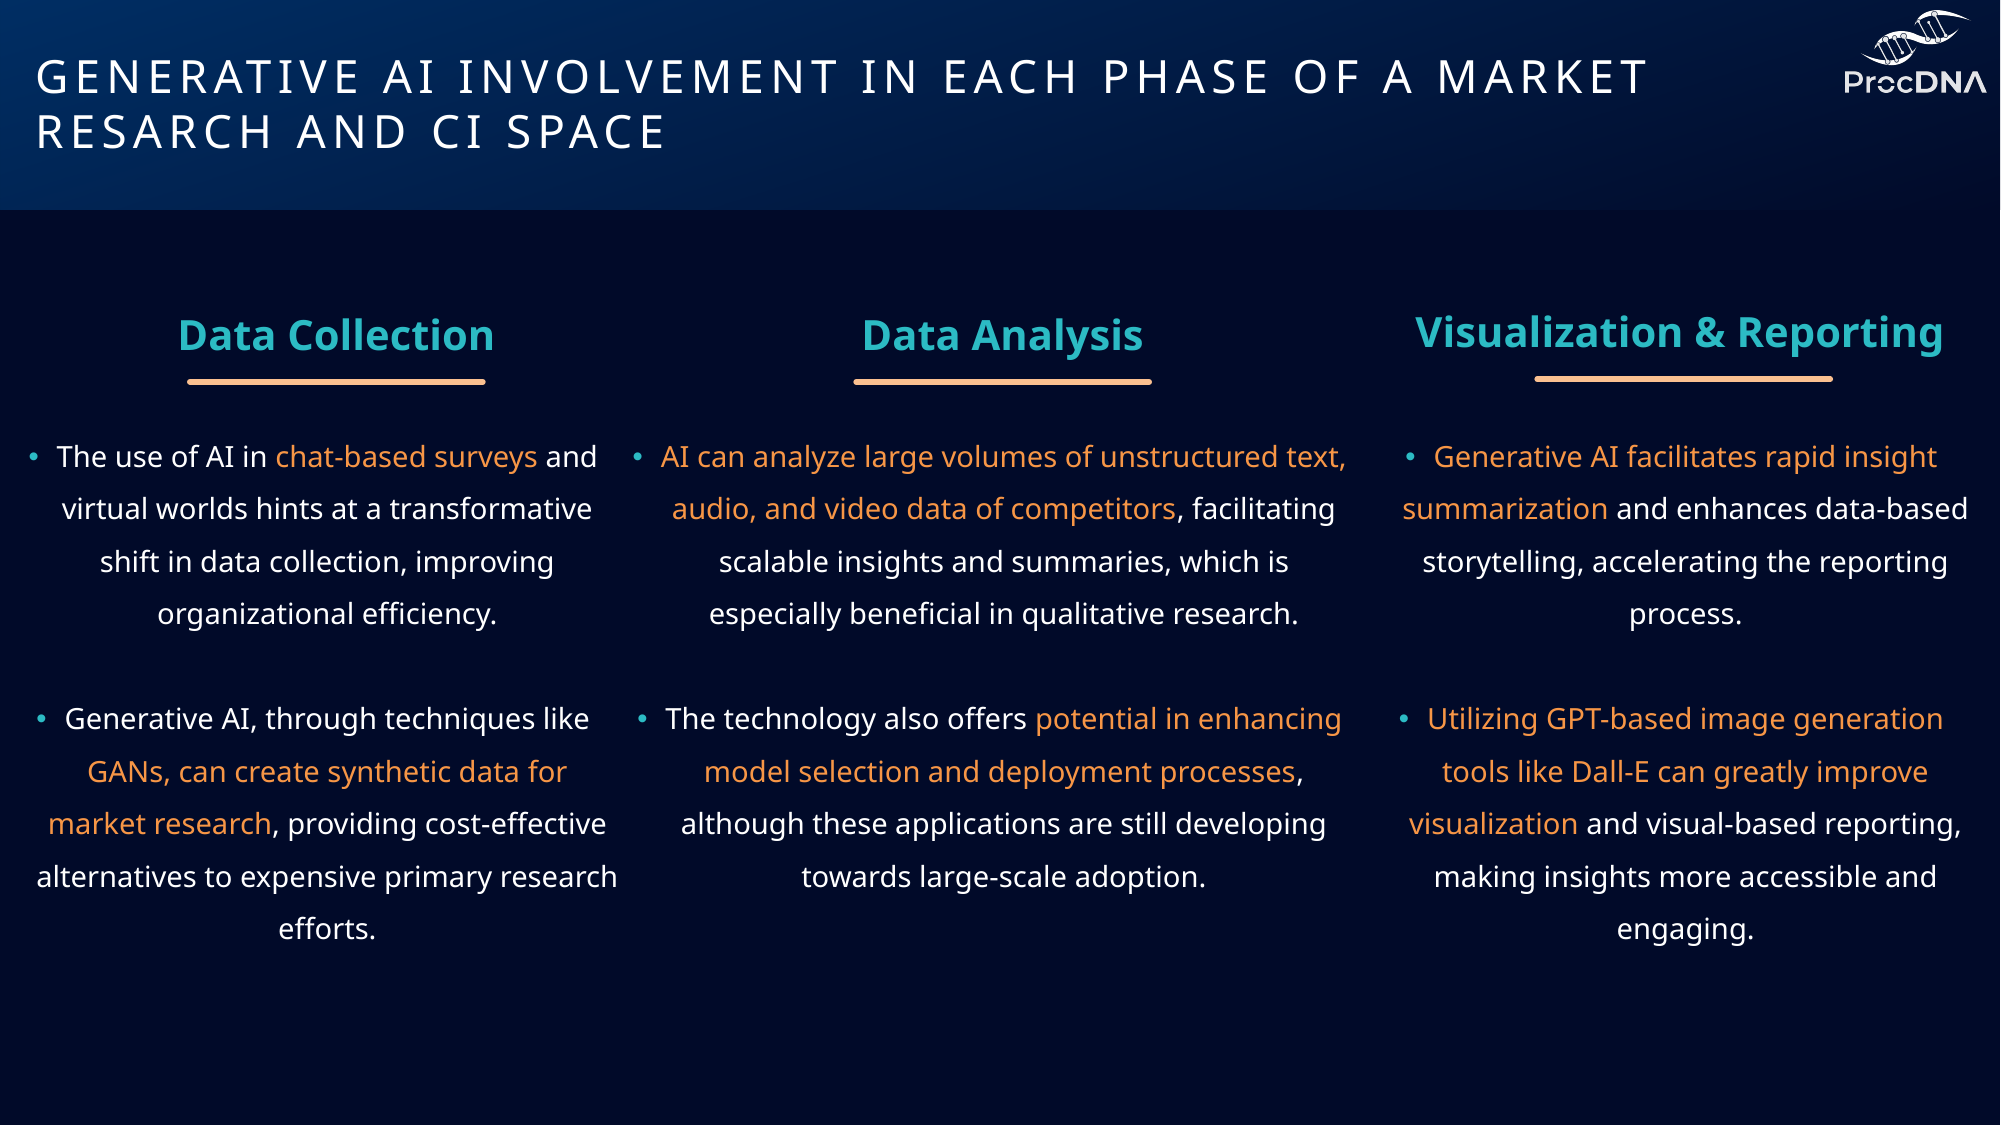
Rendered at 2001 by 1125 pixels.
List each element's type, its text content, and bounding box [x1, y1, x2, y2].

text_box [0, 0, 2000, 210]
text_box The use of AI in chat-based surveys and virtual worlds hints at a transformative shift in data collection, improving organizational efficiency. Generative AI, through techniques like GANs, can create synthetic data for market research, providing cost-effective alternatives to expensive primary research efforts. [0, 378, 635, 953]
text_box Visualization & Reporting [1367, 273, 1993, 364]
text_box GENERATIVE AI INVOLVEMENT IN EACH PHASE OF A MARKET RESARCH AND CI SPACE [35, 47, 1811, 158]
text_box AI can analyze large volumes of unstructured text, audio, and video data of competitors, facilitating scalable insights and summaries, which is especially beneficial in qualitative research. The technology also offers potential in enhancing model selection and deployment processes, although these applications are still developing towards large-scale adoption. [612, 378, 1356, 901]
text_box Generative AI facilitates rapid insight summarization and enhances data-based storytelling, accelerating the reporting process. Utilizing GPT-based image generation tools like Dall-E can greatly improve visualization and visual-based reporting, making insights more accessible and engaging. [1356, 378, 1987, 953]
picture [1844, 10, 1987, 93]
text_box Data Collection [119, 275, 554, 366]
text_box Data Analysis [785, 275, 1220, 366]
